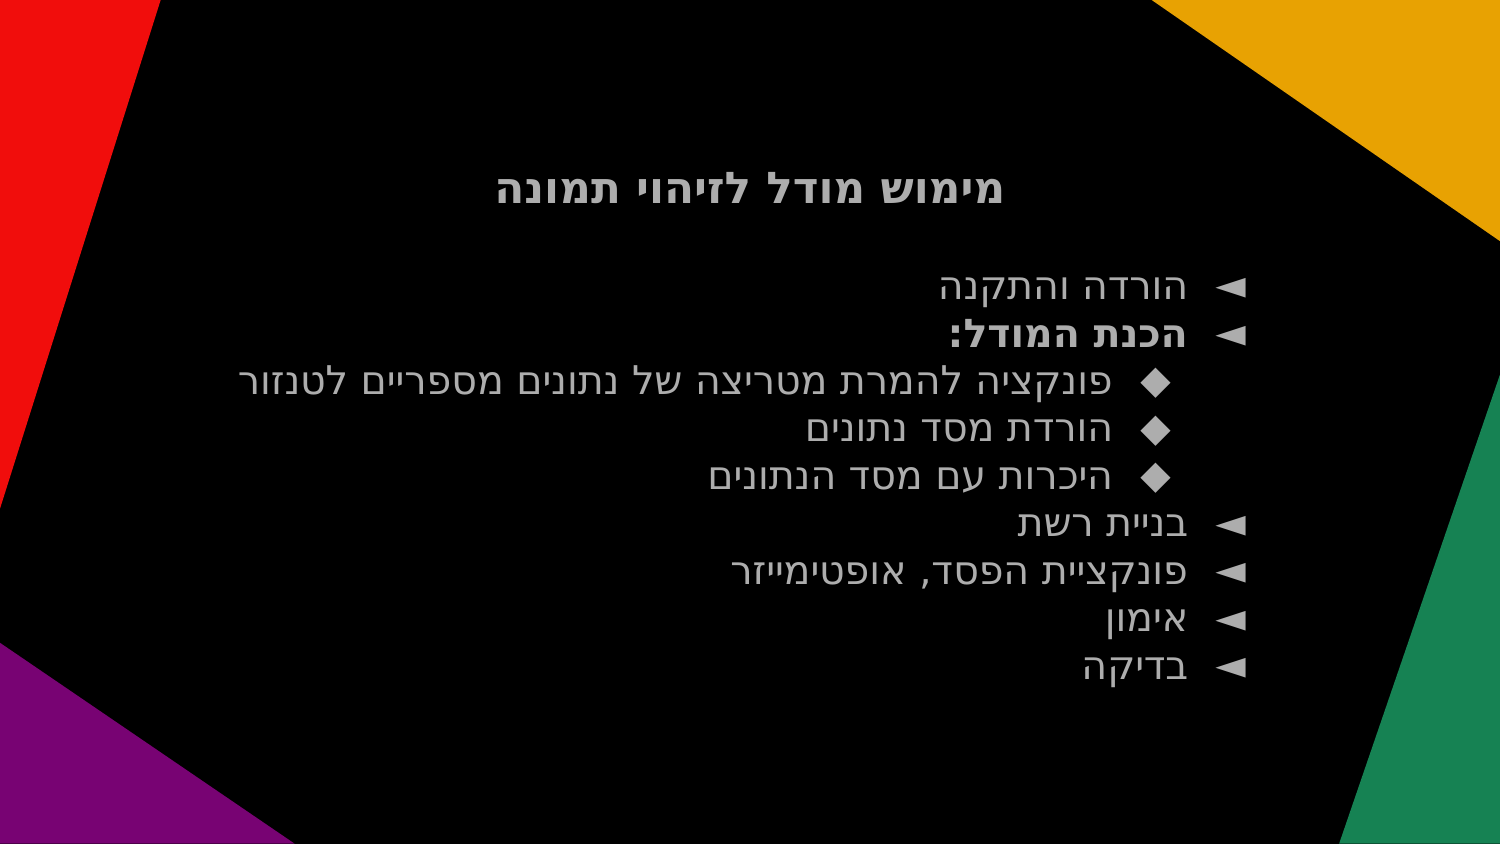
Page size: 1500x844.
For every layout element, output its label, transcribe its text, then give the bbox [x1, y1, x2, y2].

text_box מימוש מודל לזיהוי תמונה הורדה והתקנה הכנת המודל: פונקציה להמרת מטריצה של נתונים מספריים לטנזור הורדת מסד נתונים היכרות עם מסד הנתונים בניית רשת פונקציית הפסד, אופטימייזר אימון בדיקה [221, 144, 1279, 699]
